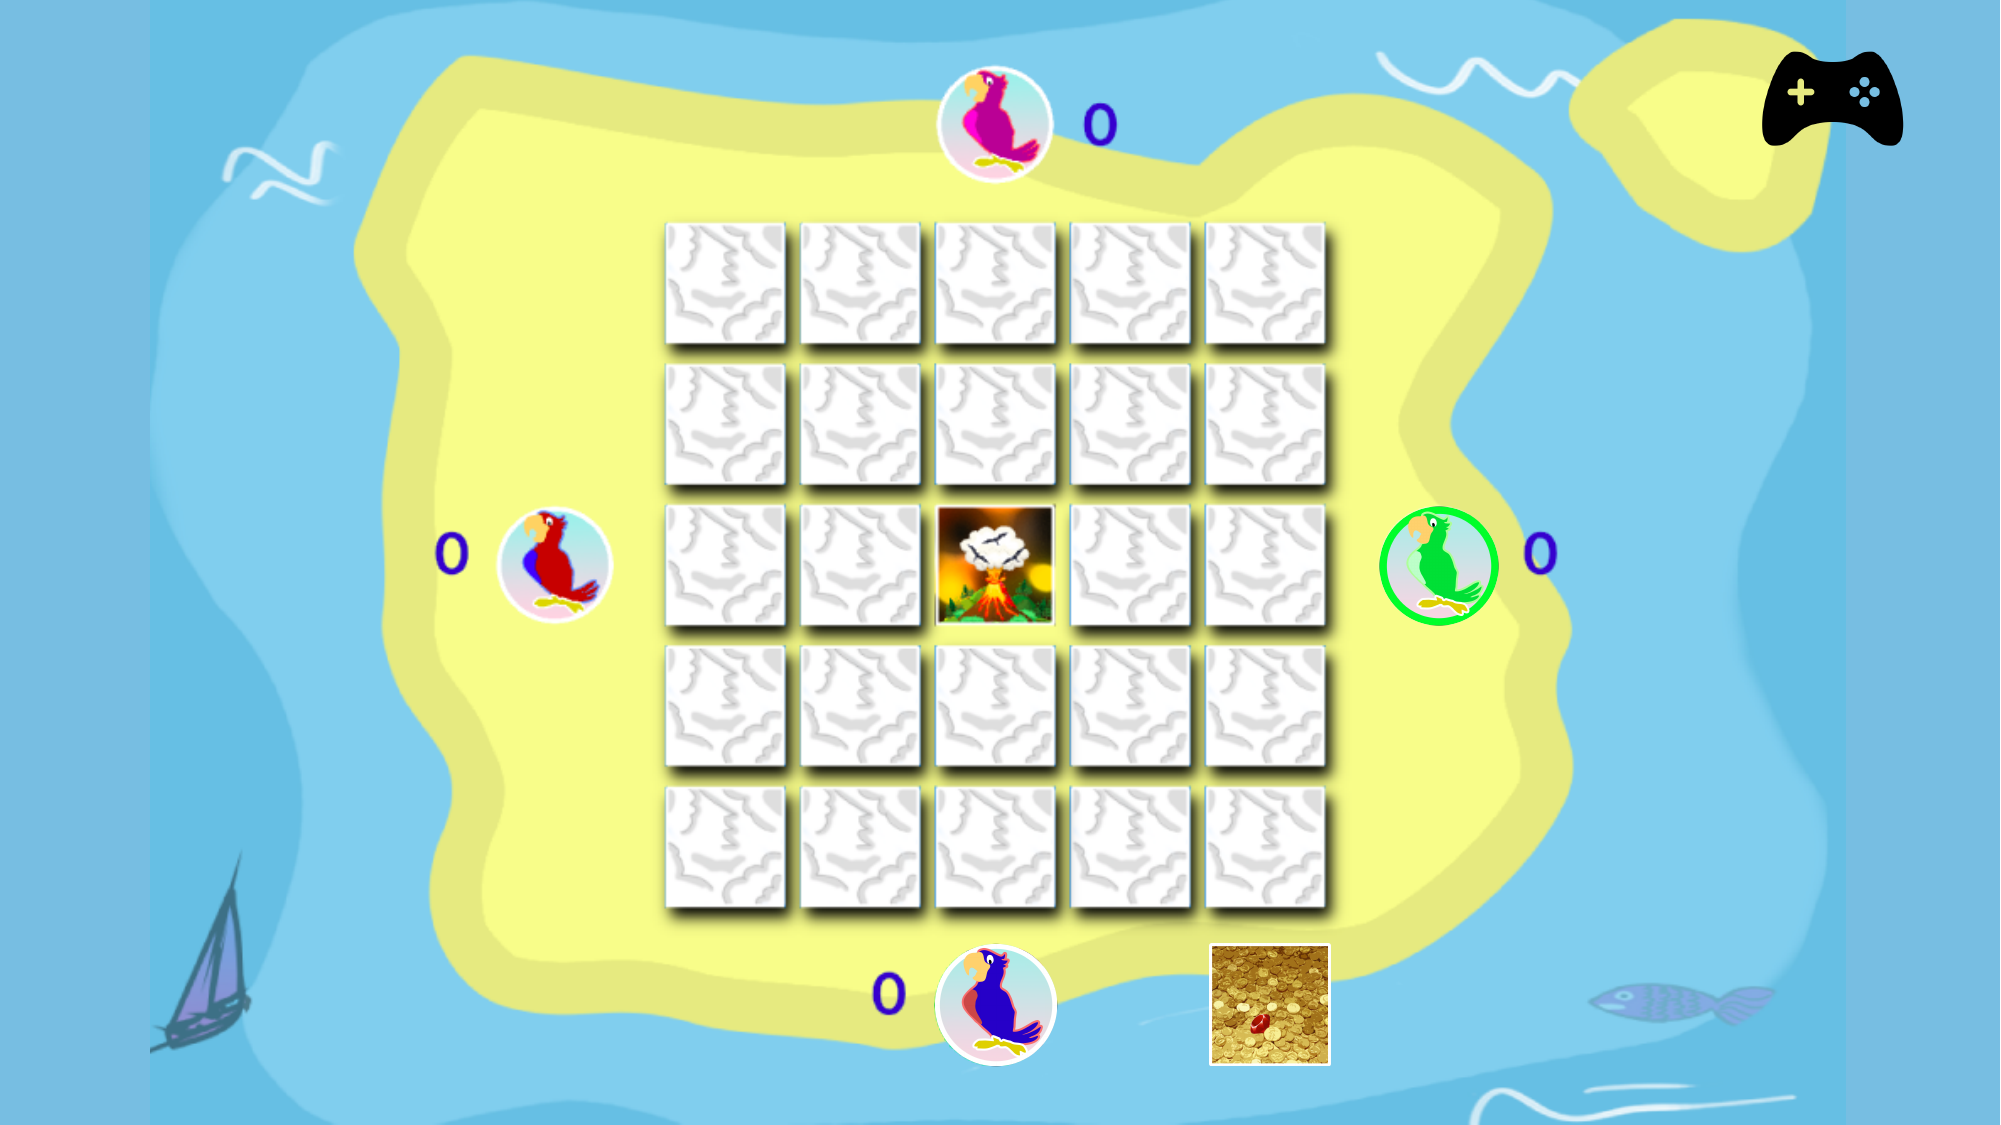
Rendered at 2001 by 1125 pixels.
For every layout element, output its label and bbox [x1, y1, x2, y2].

picture [1379, 506, 1499, 626]
picture [1752, 18, 1913, 179]
text_box [150, 0, 1846, 1125]
picture [1209, 943, 1331, 1066]
